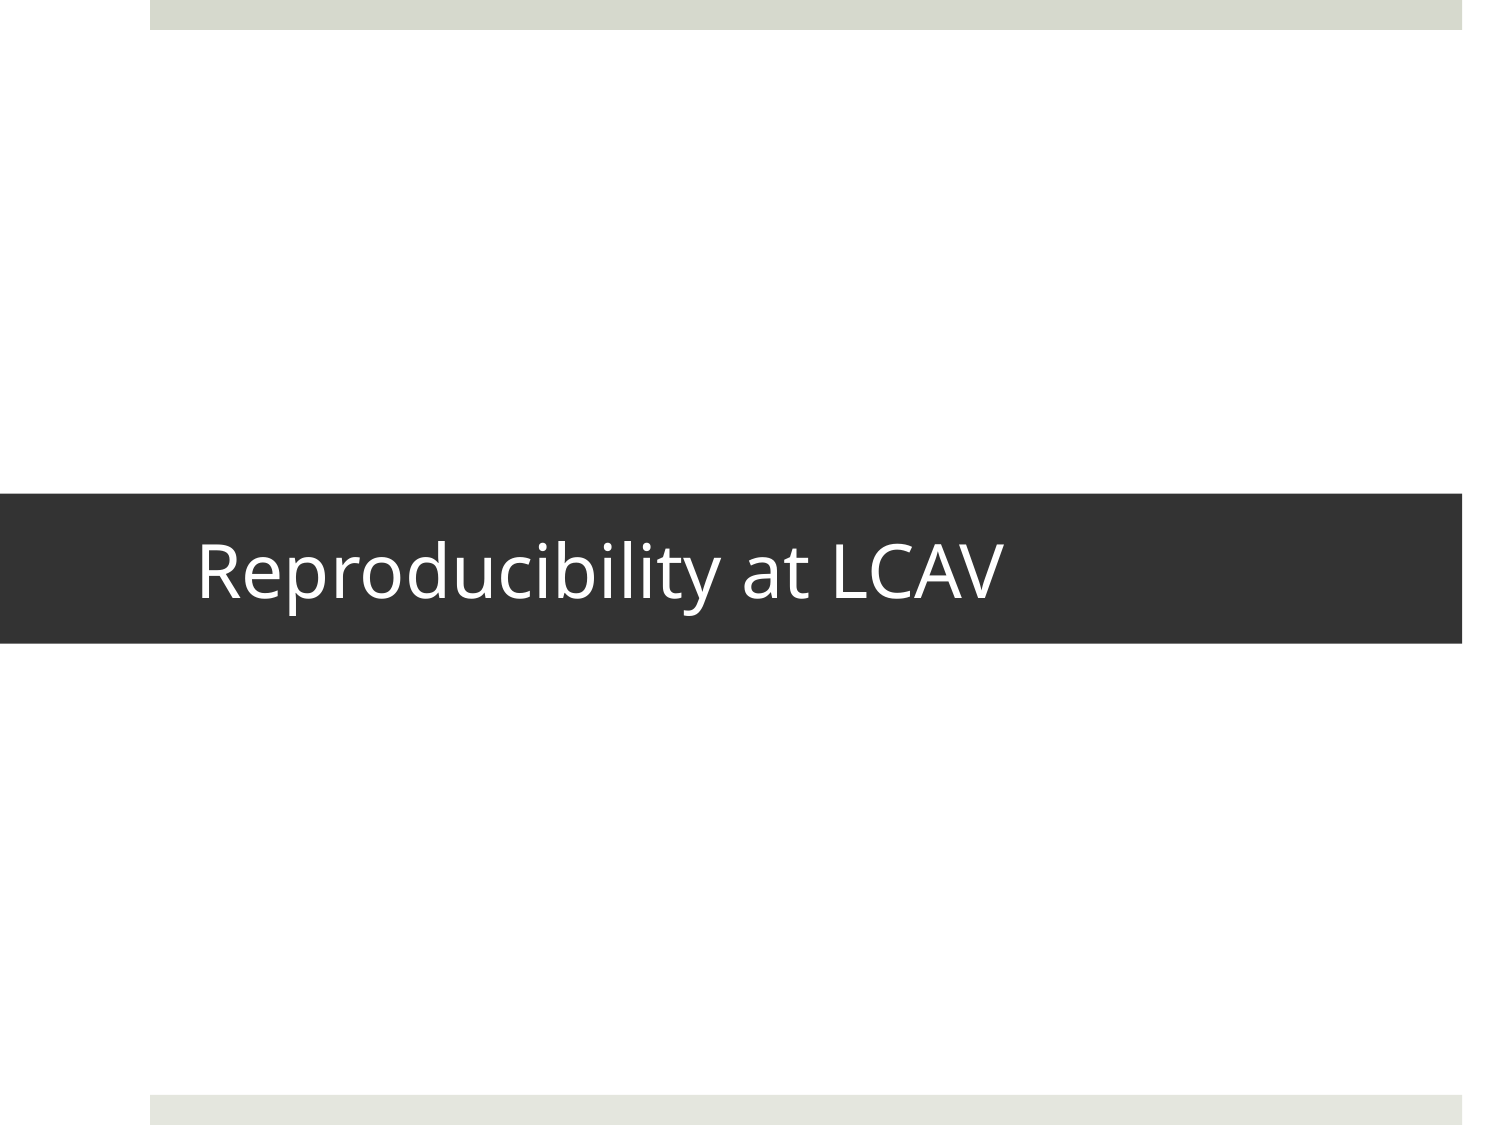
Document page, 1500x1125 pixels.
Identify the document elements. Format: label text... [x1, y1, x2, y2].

title Reproducibility at LCAV [0, 493, 1463, 644]
